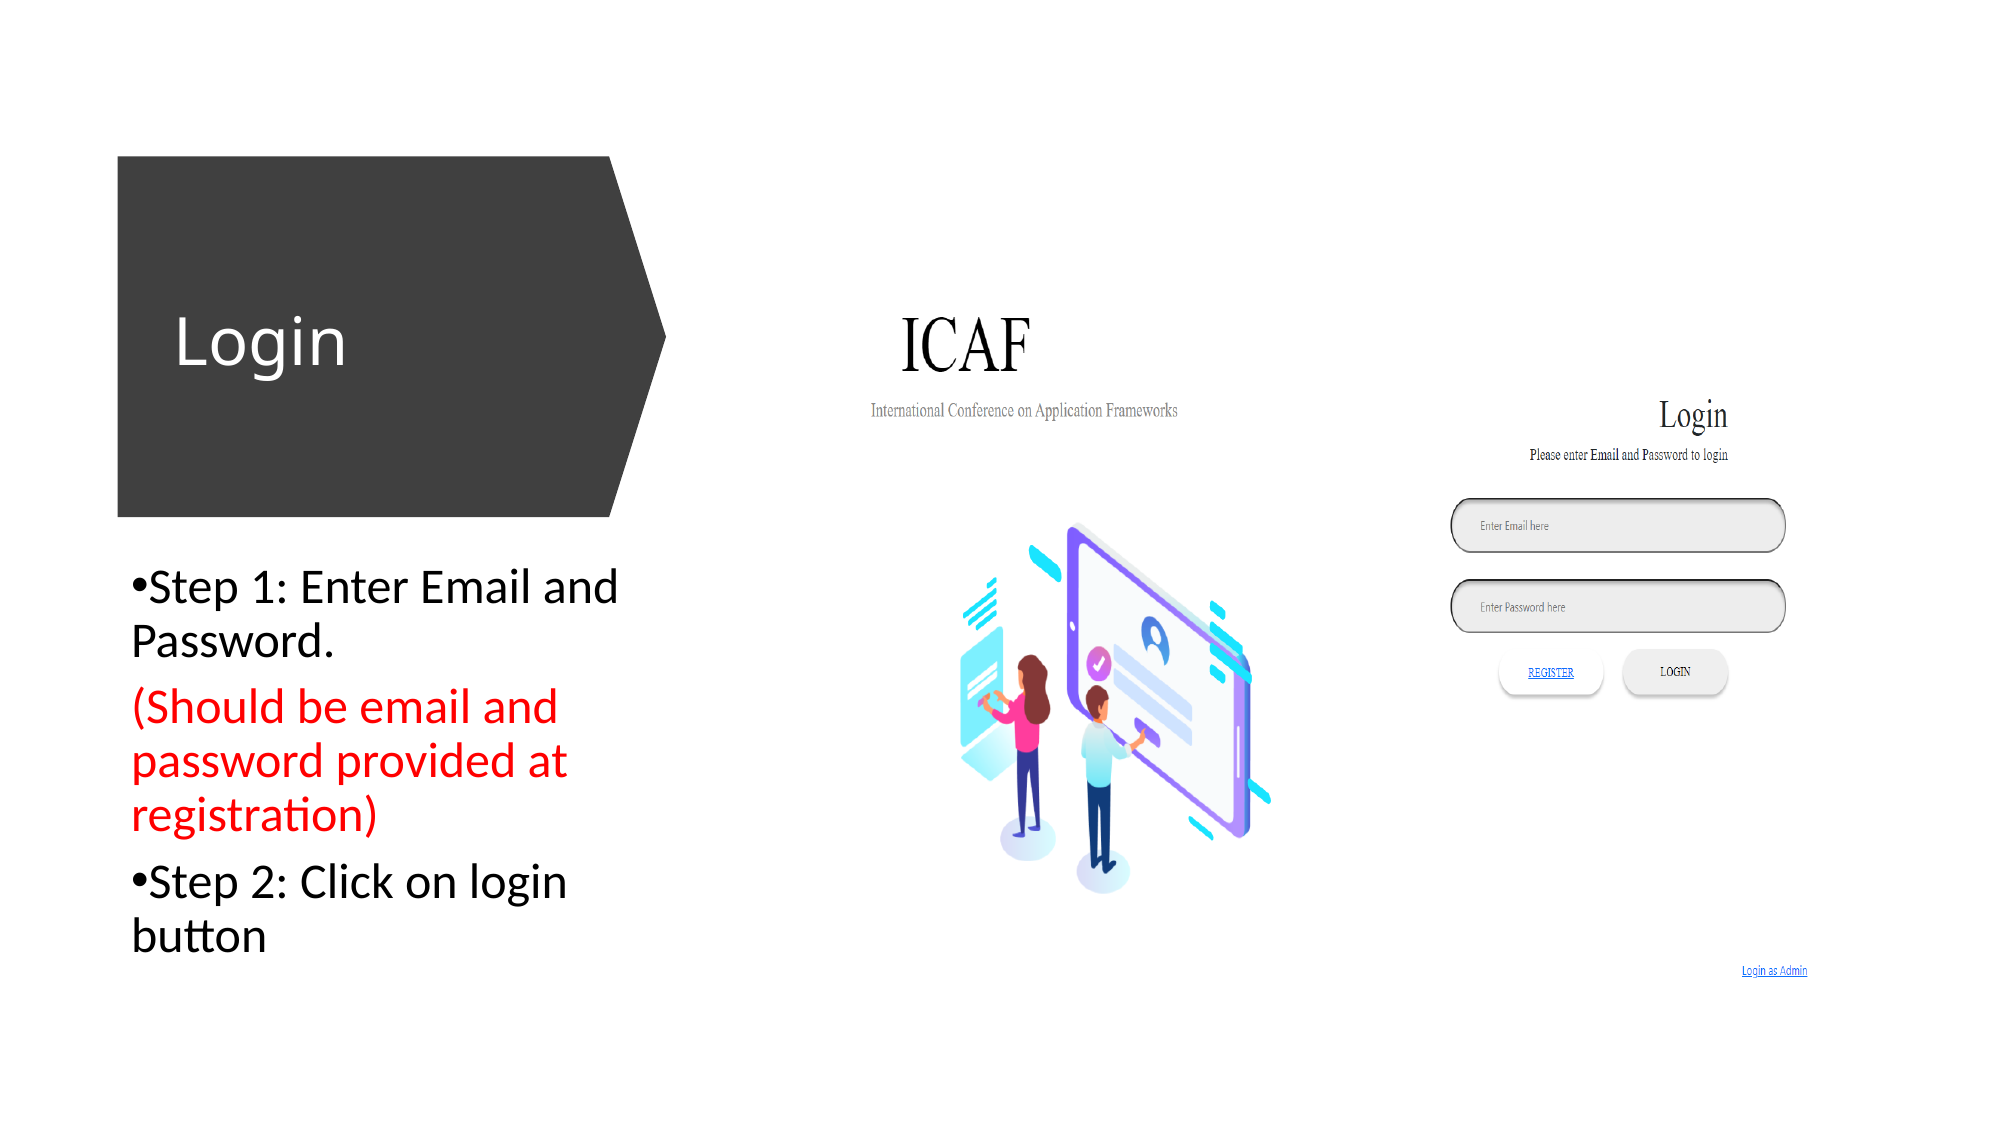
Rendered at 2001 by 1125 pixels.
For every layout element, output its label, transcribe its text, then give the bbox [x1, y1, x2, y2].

text_box Login [158, 197, 597, 490]
text_box Step 1: Enter Email and Password. (Should be email and password provided at registration) Step 2: Click on login button [116, 552, 672, 991]
picture [774, 246, 1921, 1002]
text_box [116, 155, 668, 519]
